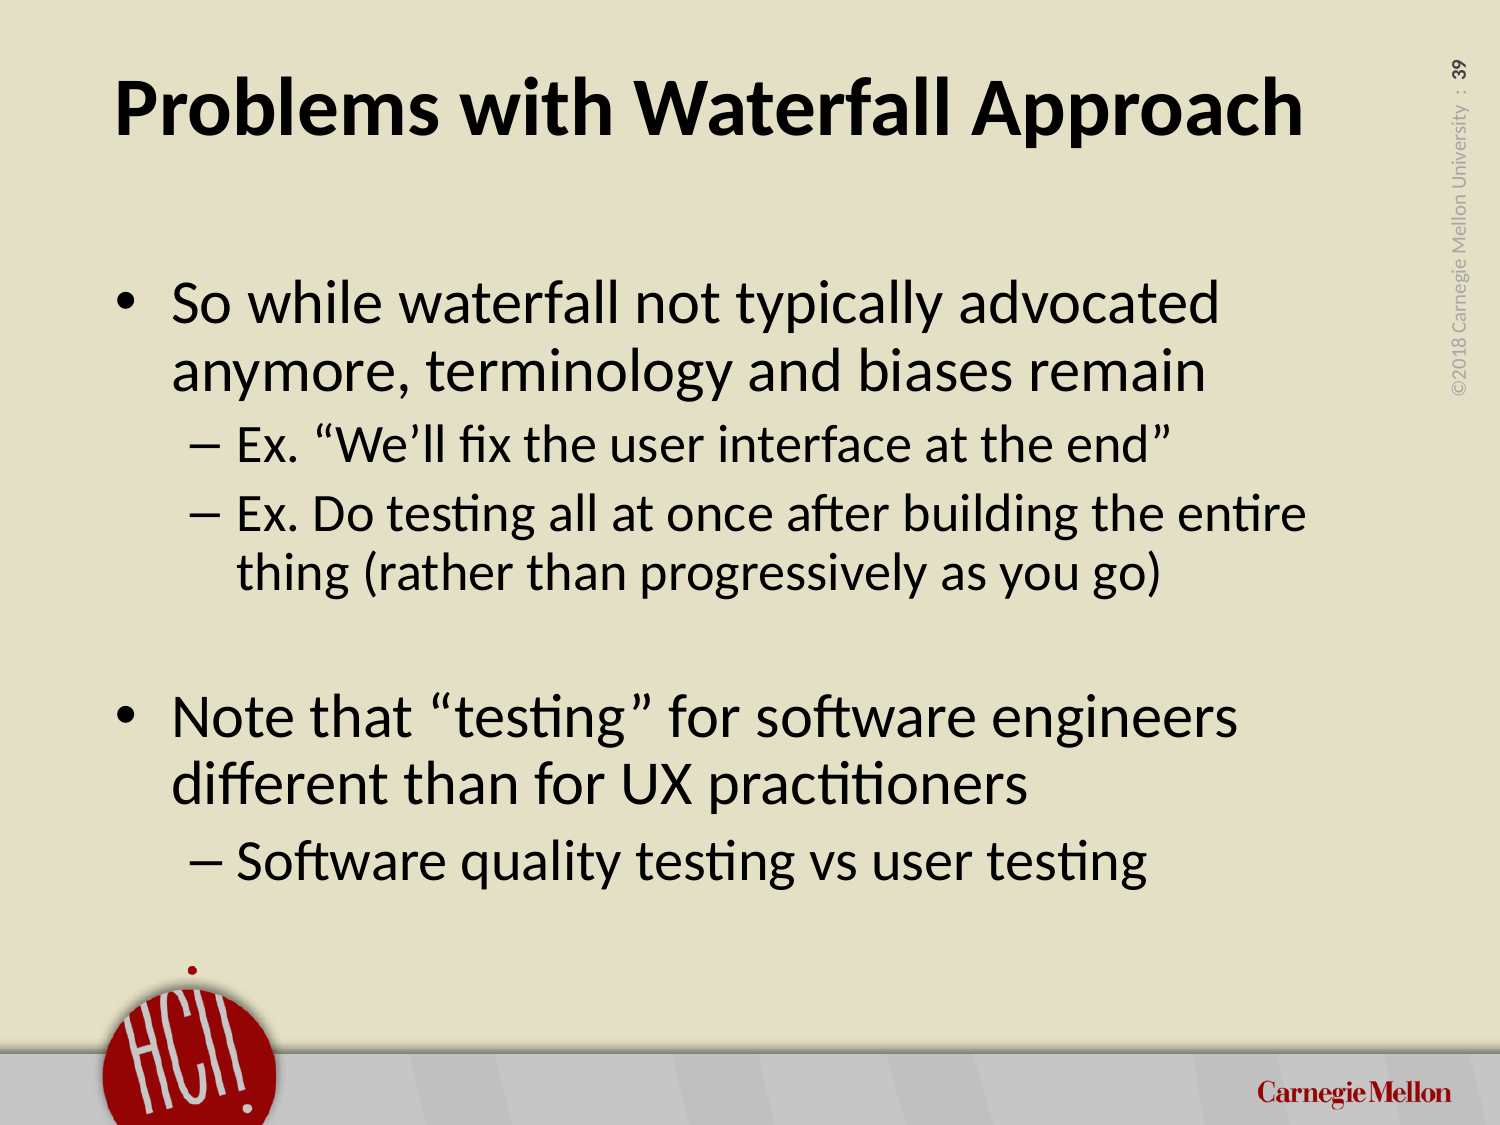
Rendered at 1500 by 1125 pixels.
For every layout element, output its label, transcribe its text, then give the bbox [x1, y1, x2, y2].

title Problems with Waterfall Approach [99, 45, 1425, 233]
list So while waterfall not typically advocated anymore, terminology and biases remain Ex. “We’ll fix the user interface at the end” Ex. Do testing all at once after building the entire thing (rather than progressively as you go) Note that “testing” for software engineers different than for UX practitioners Software quality testing vs user testing [99, 262, 1425, 1005]
picture [0, 0, 1500, 1125]
